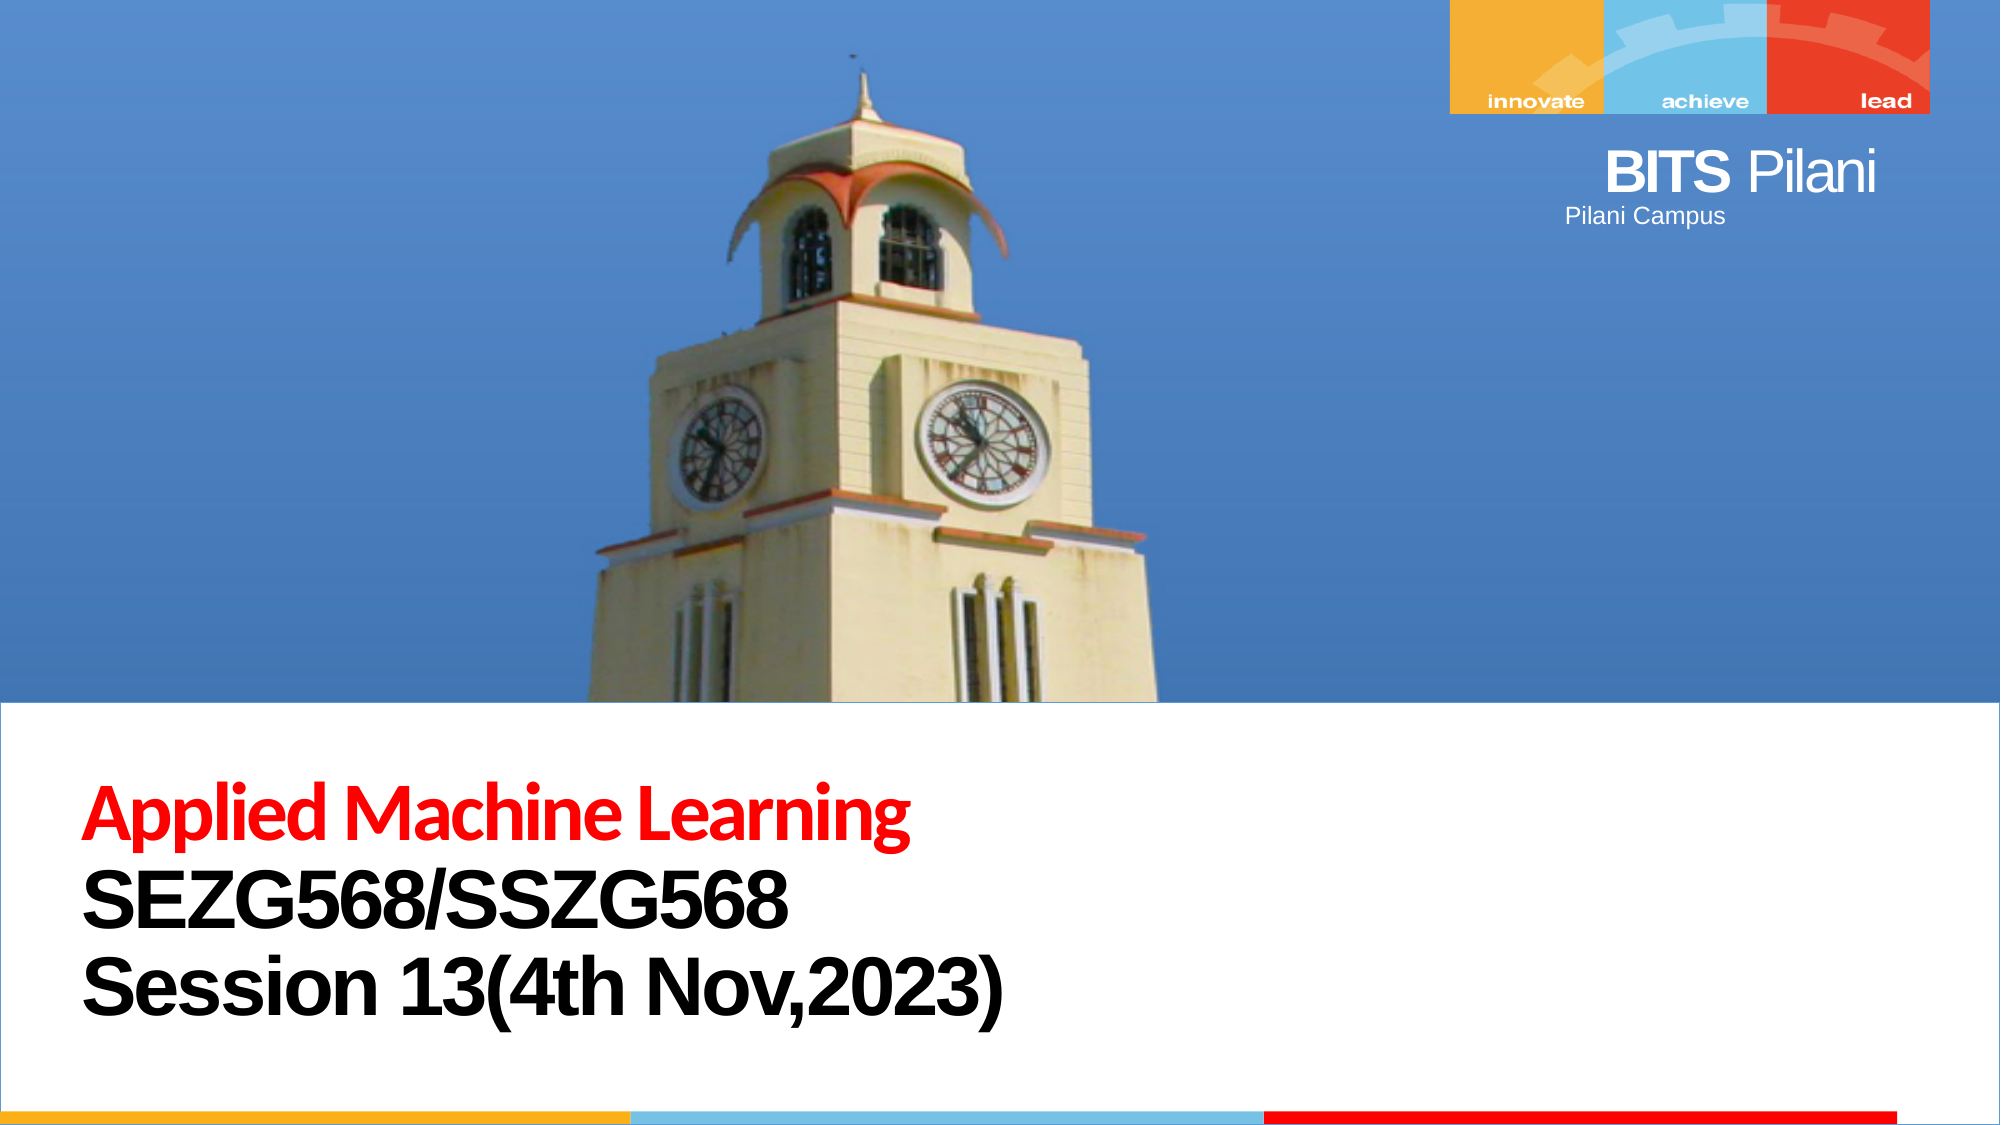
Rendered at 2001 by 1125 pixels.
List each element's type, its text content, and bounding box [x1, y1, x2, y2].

list Applied Machine Learning SEZG568/SSZG568 Session 13(4th Nov,2023) [66, 762, 1917, 1025]
picture [0, 0, 2000, 702]
